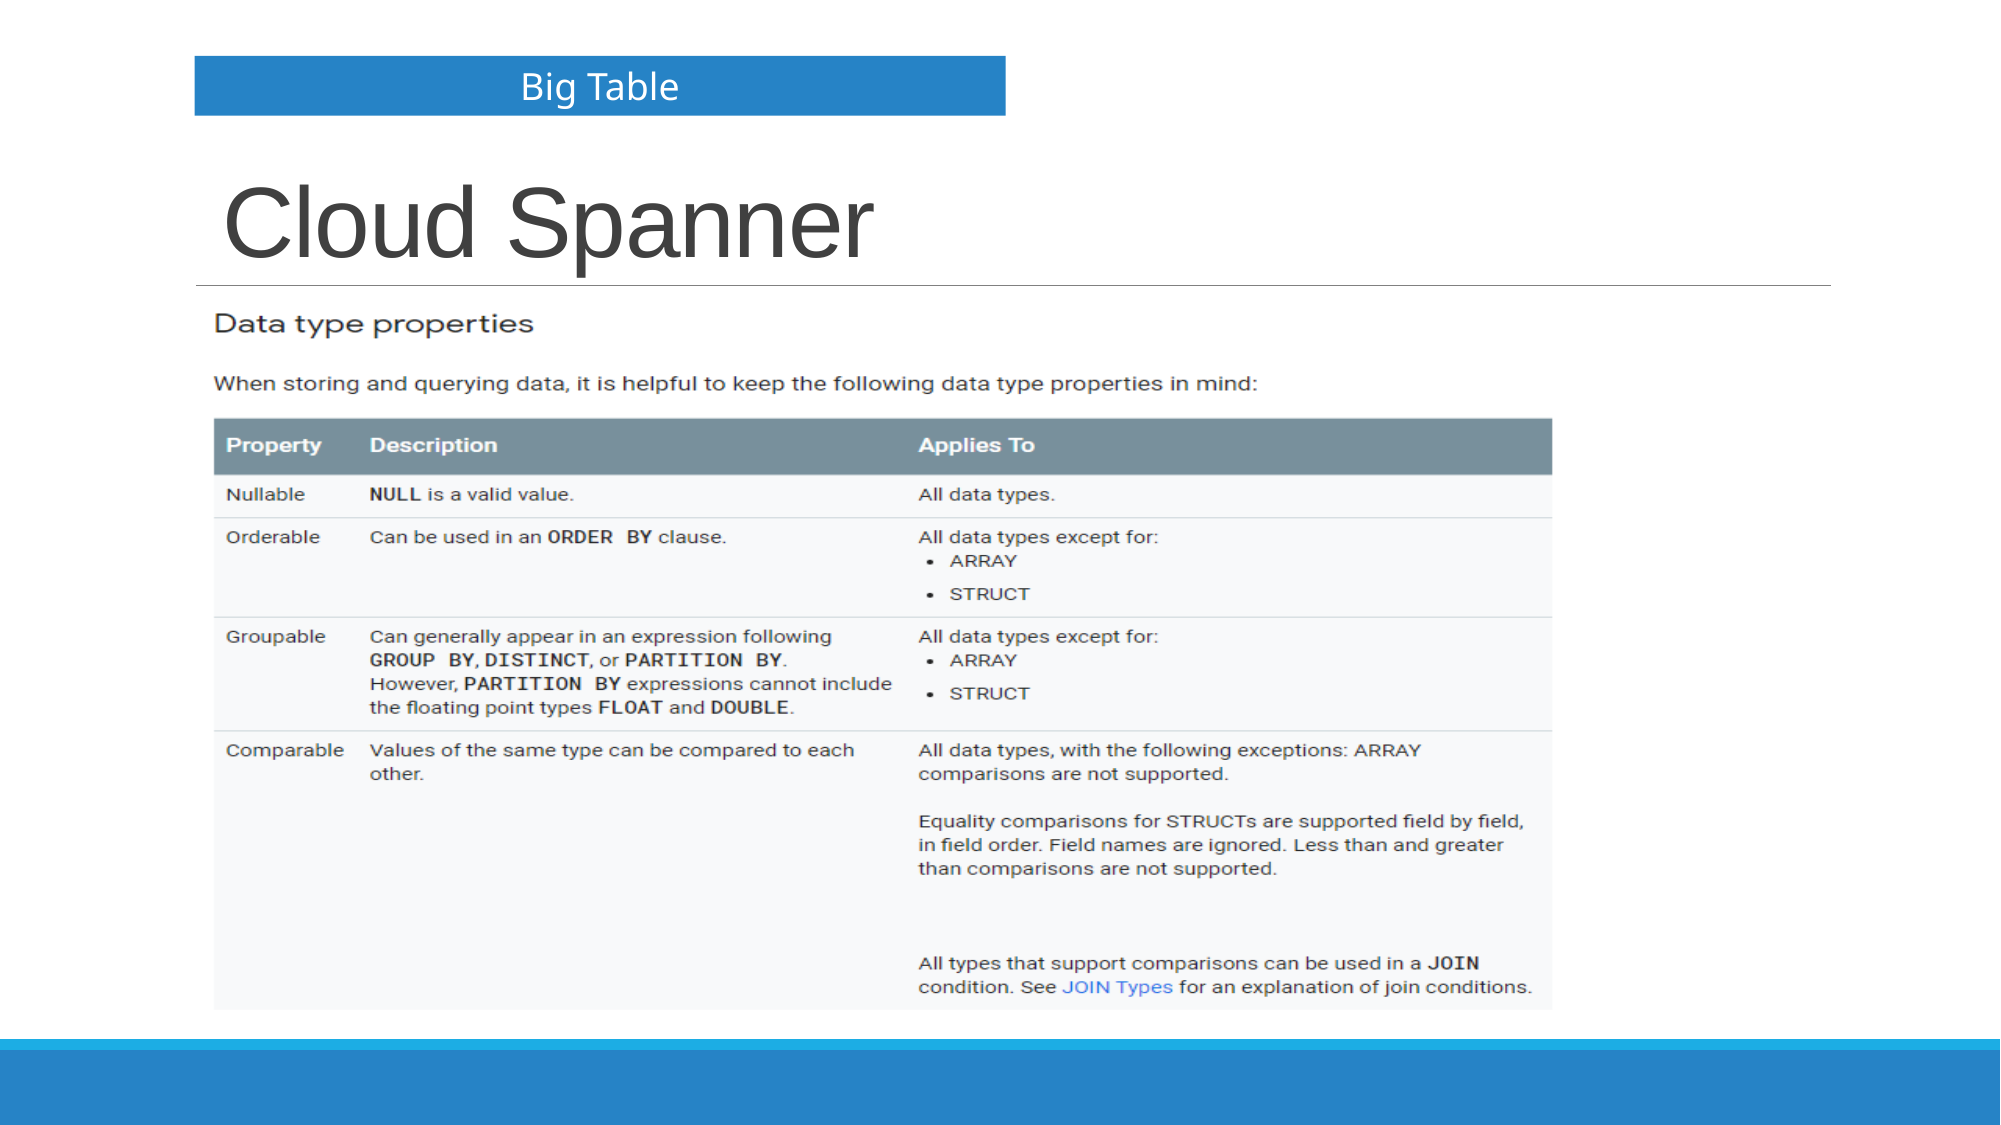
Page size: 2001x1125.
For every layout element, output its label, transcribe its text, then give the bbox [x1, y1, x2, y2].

title Cloud Spanner [180, 116, 1830, 285]
picture [193, 296, 1566, 1012]
text_box Big Table [194, 55, 1006, 116]
